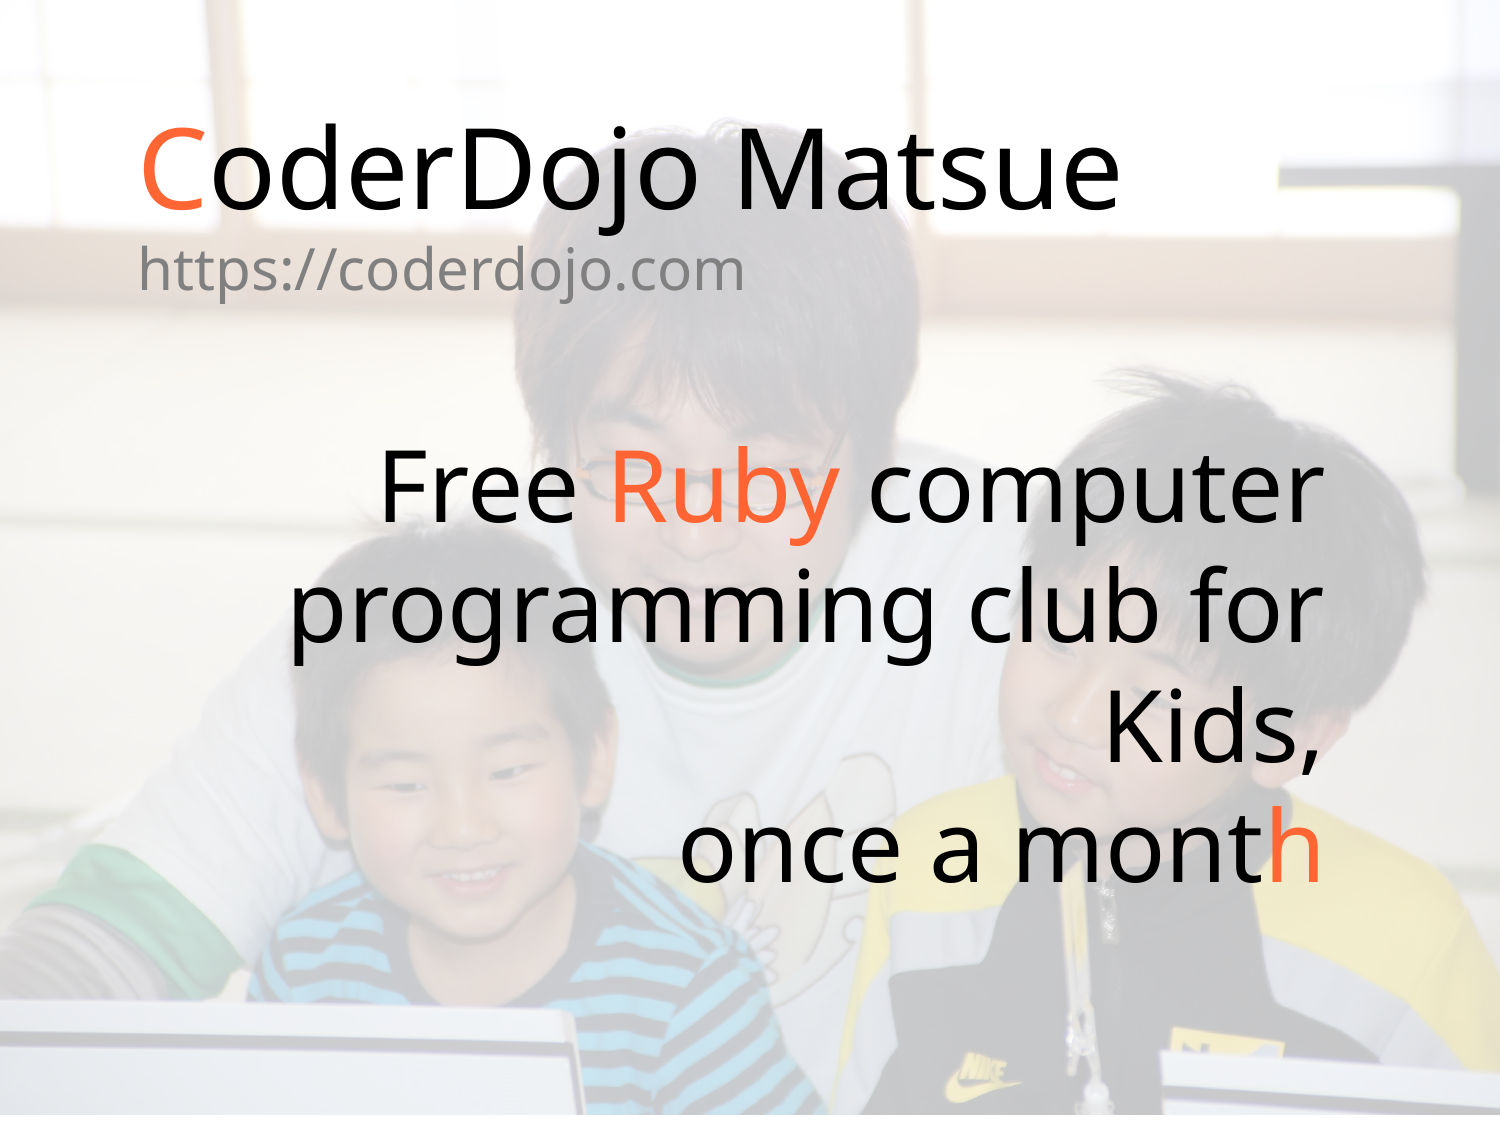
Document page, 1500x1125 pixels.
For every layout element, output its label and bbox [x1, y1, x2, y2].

text_box [0, 0, 1500, 1125]
